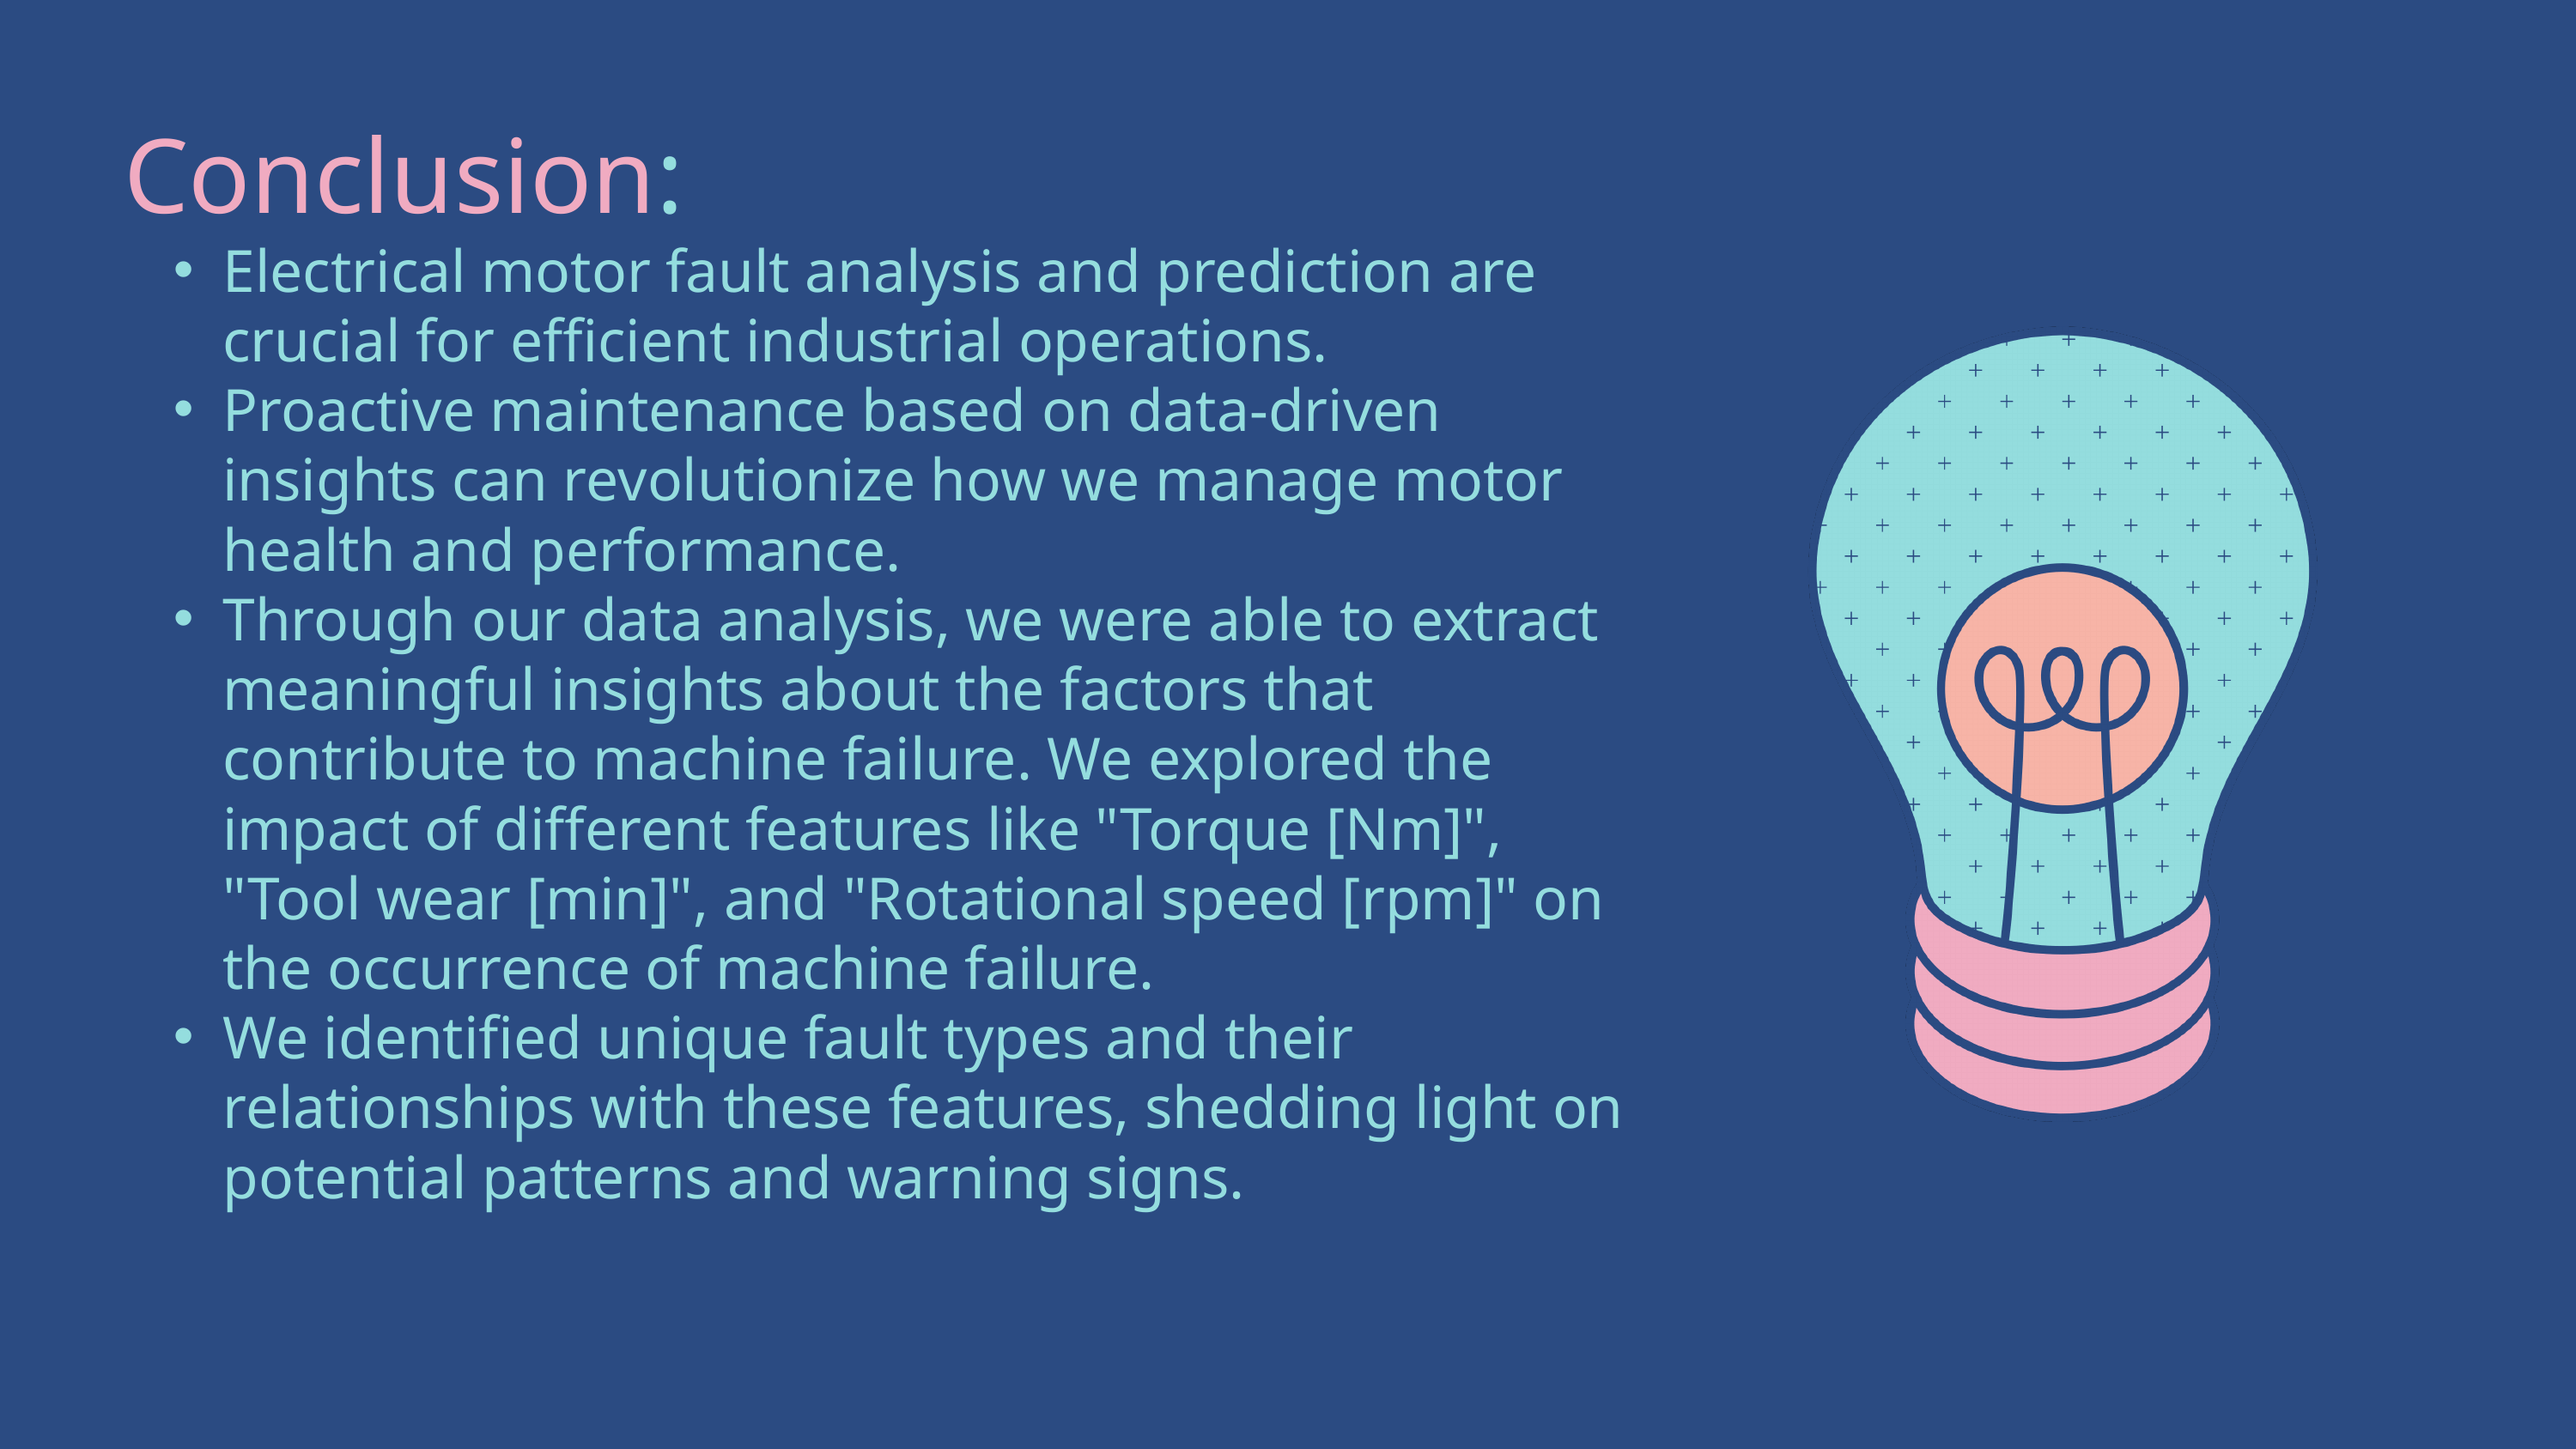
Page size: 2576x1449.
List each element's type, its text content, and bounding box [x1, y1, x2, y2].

text_box [1804, 326, 2321, 1122]
text_box Conclusion: Electrical motor fault analysis and prediction are crucial for efficient industrial operations. Proactive maintenance based on data-driven insights can revolutionize how we manage motor health and performance. Through our data analysis, we were able to extract meaningful insights about the factors that contribute to machine failure. We explored the impact of different features like "Torque [Nm]", "Tool wear [min]", and "Rotational speed [rpm]" on the occurrence of machine failure. We identified unique fault types and their relationships with these features, shedding light on potential patterns and warning signs. [124, 110, 1649, 1307]
text_box [181, 888, 1568, 931]
